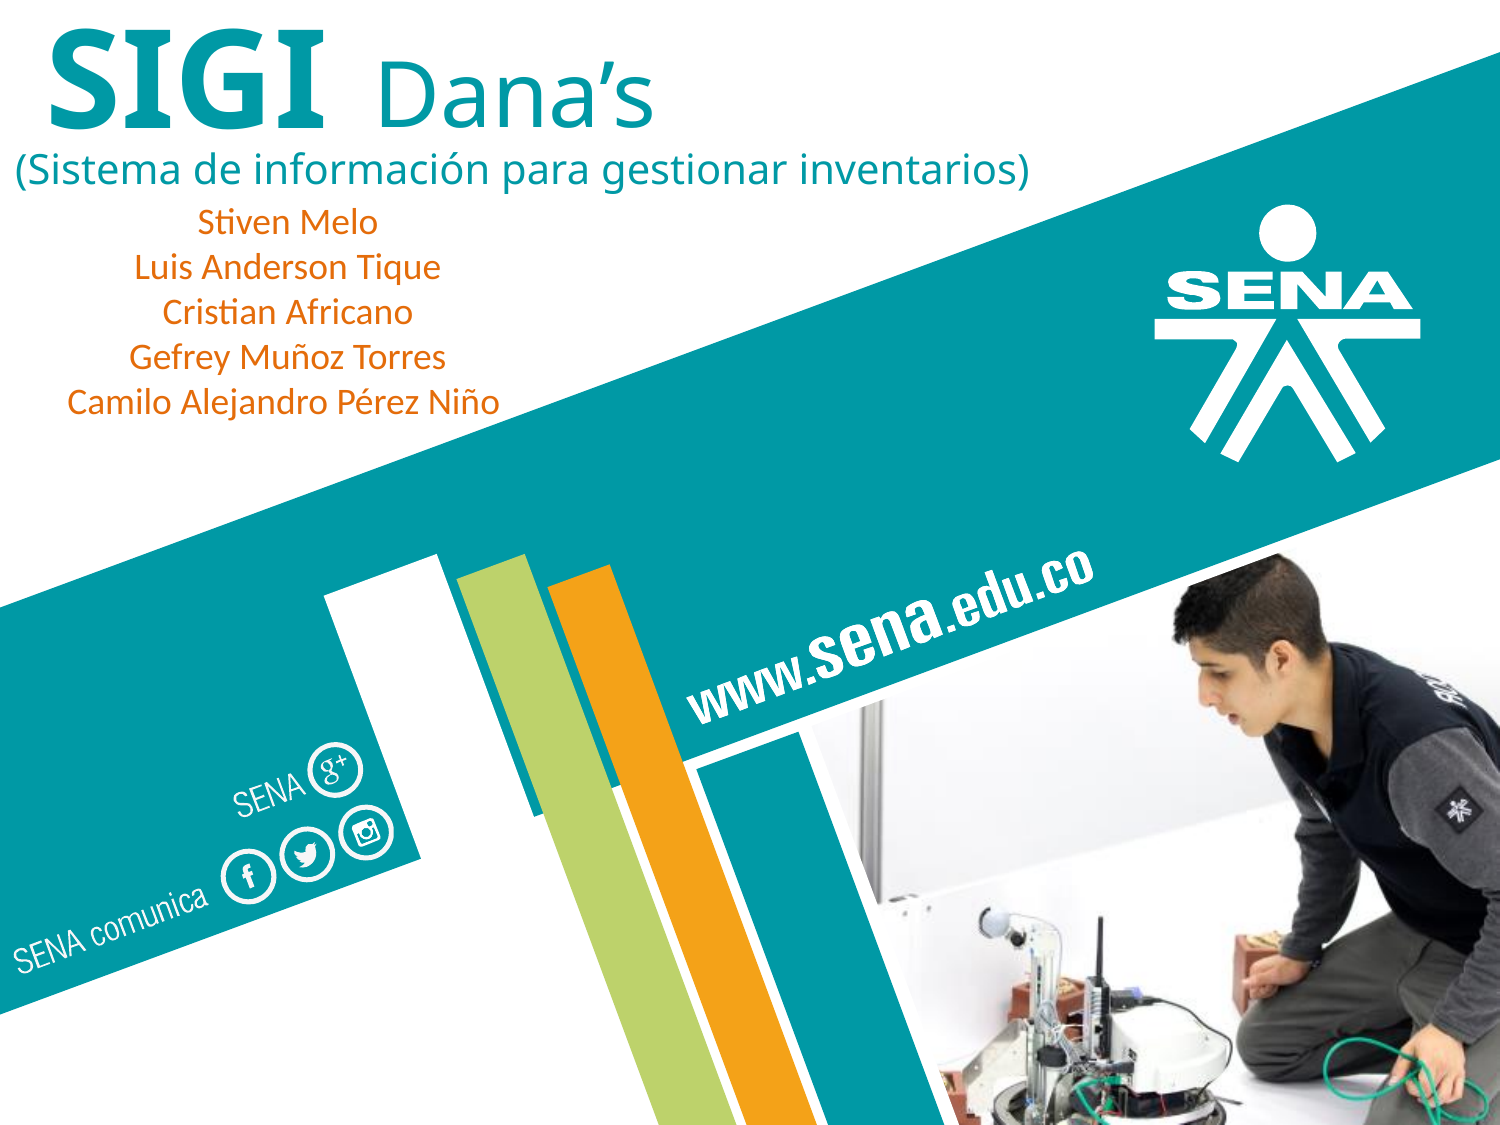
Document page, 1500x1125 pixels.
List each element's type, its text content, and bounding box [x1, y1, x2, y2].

text_box Dana’s [358, 14, 1289, 168]
text_box Stiven Melo Luis Anderson Tique Cristian Africano Gefrey Muñoz Torres Camilo Alejandro Pérez Niño [30, 194, 546, 545]
picture [812, 523, 1500, 1125]
text_box (Sistema de información para gestionar inventarios) [0, 141, 1116, 194]
text_box SIGI [30, 31, 492, 117]
